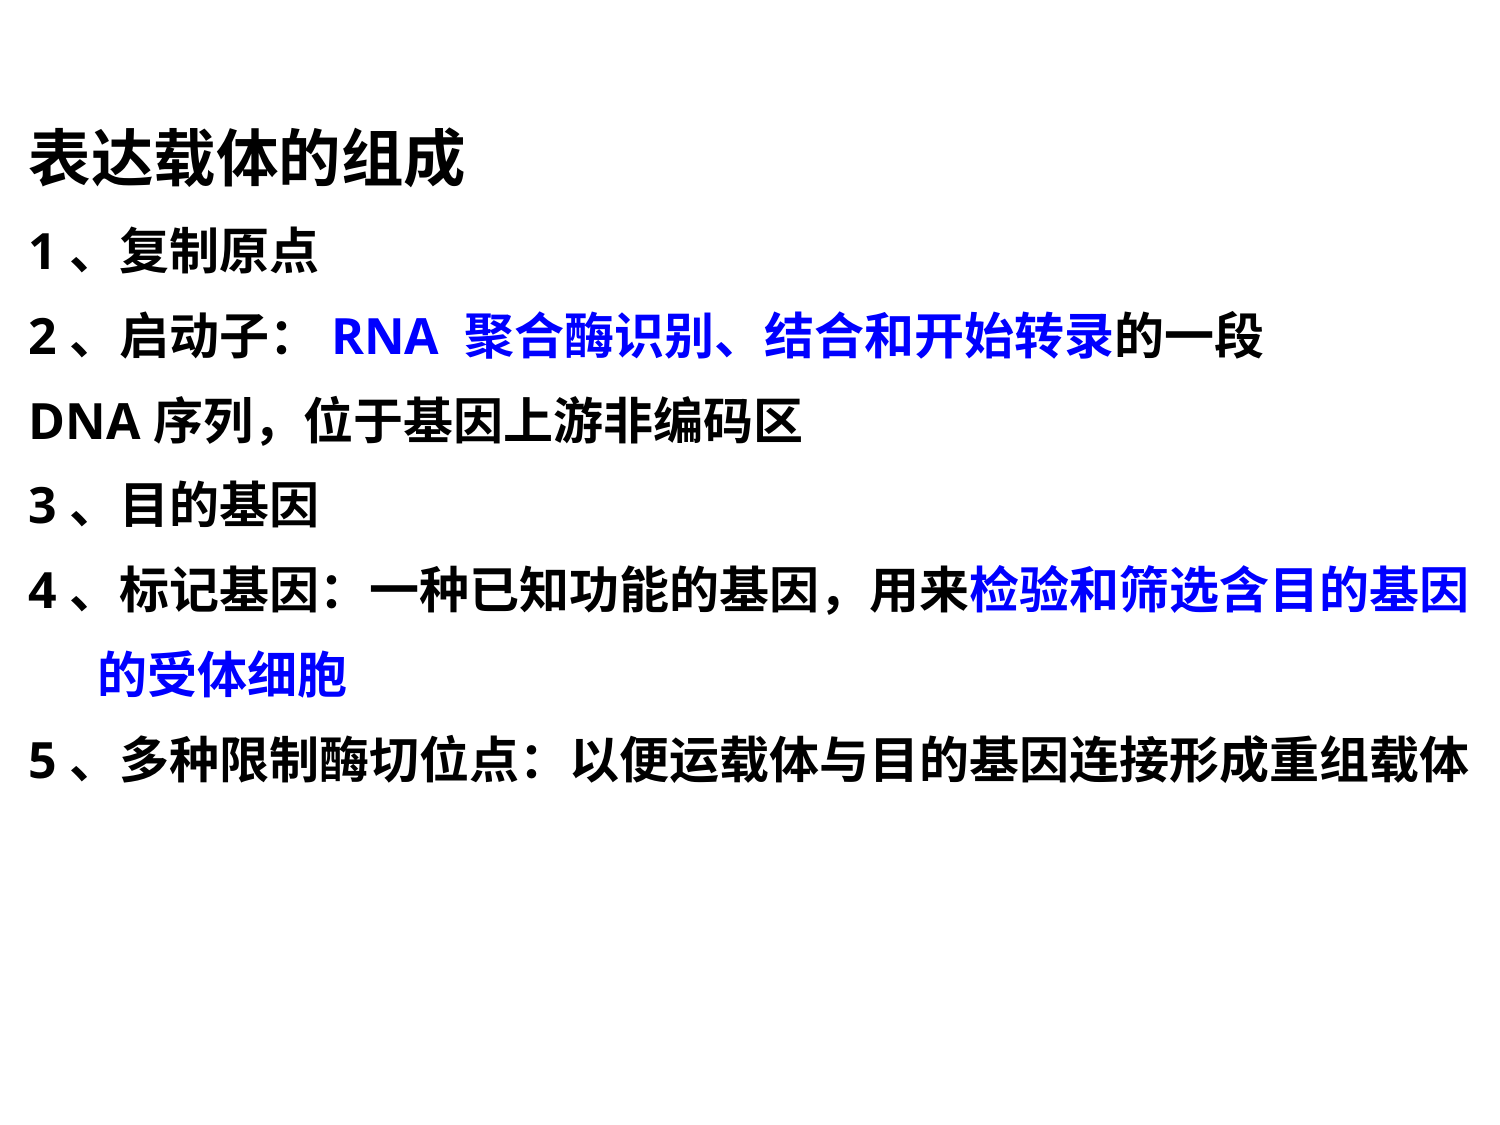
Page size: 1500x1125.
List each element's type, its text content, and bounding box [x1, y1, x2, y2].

text_box 表达载体的组成 1、复制原点 2、启动子：RNA 聚合酶识别、结合和开始转录的一段 DNA序列，位于基因上游非编码区 3、目的基因 4、标记基因：一种已知功能的基因，用来检验和筛选含目的基因 的受体细胞 5、多种限制酶切位点：以便运载体与目的基因连接形成重组载体 [17, 113, 1500, 954]
